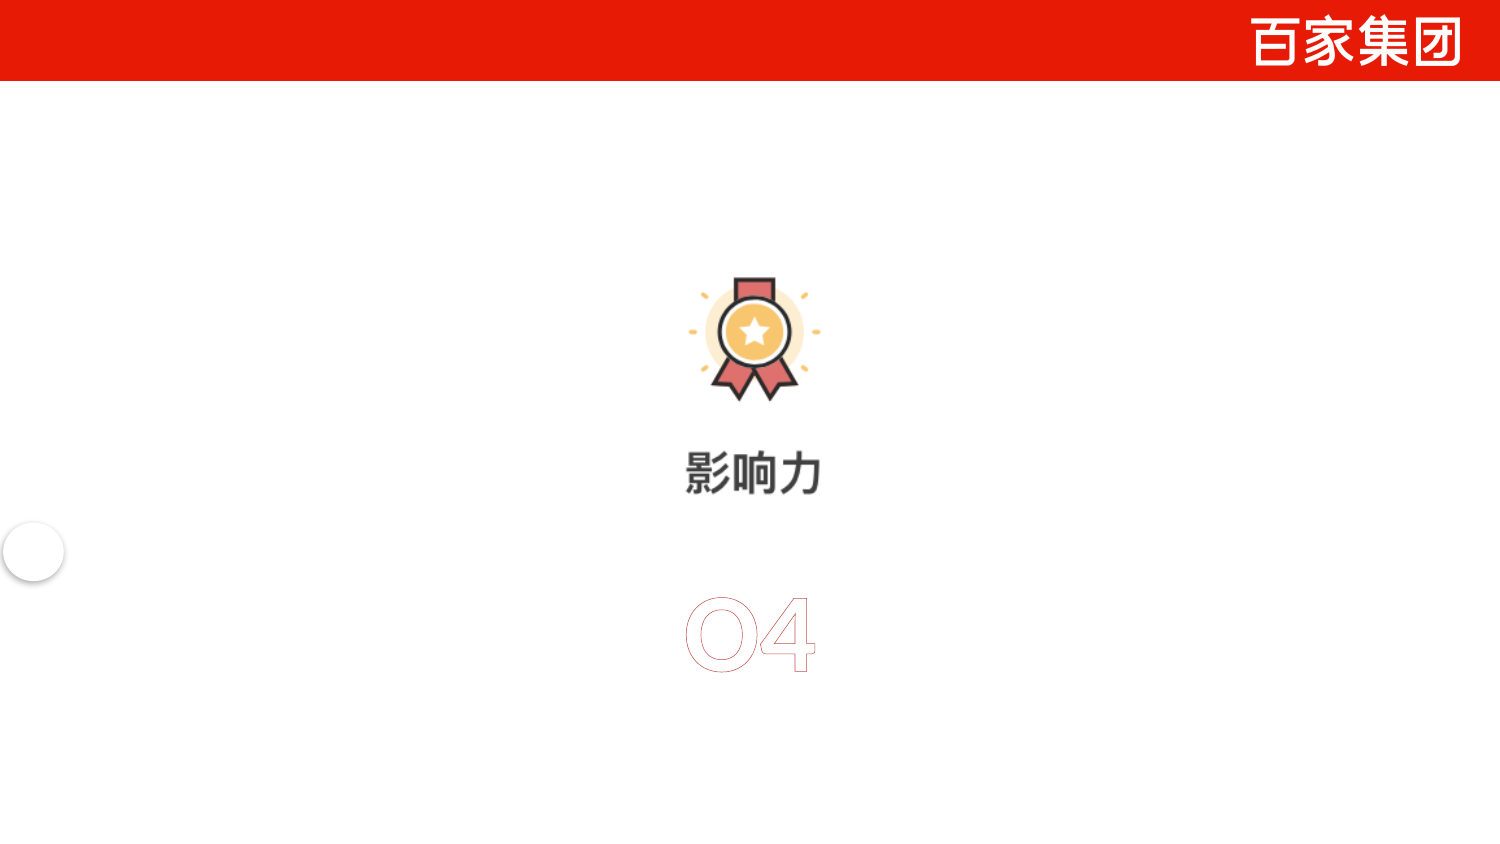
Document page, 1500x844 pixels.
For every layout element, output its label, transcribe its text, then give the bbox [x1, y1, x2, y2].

picture [560, 198, 978, 552]
text_box [2, 521, 65, 582]
text_box [0, 0, 1500, 83]
text_box O4 [668, 560, 832, 702]
picture [1251, 14, 1460, 66]
